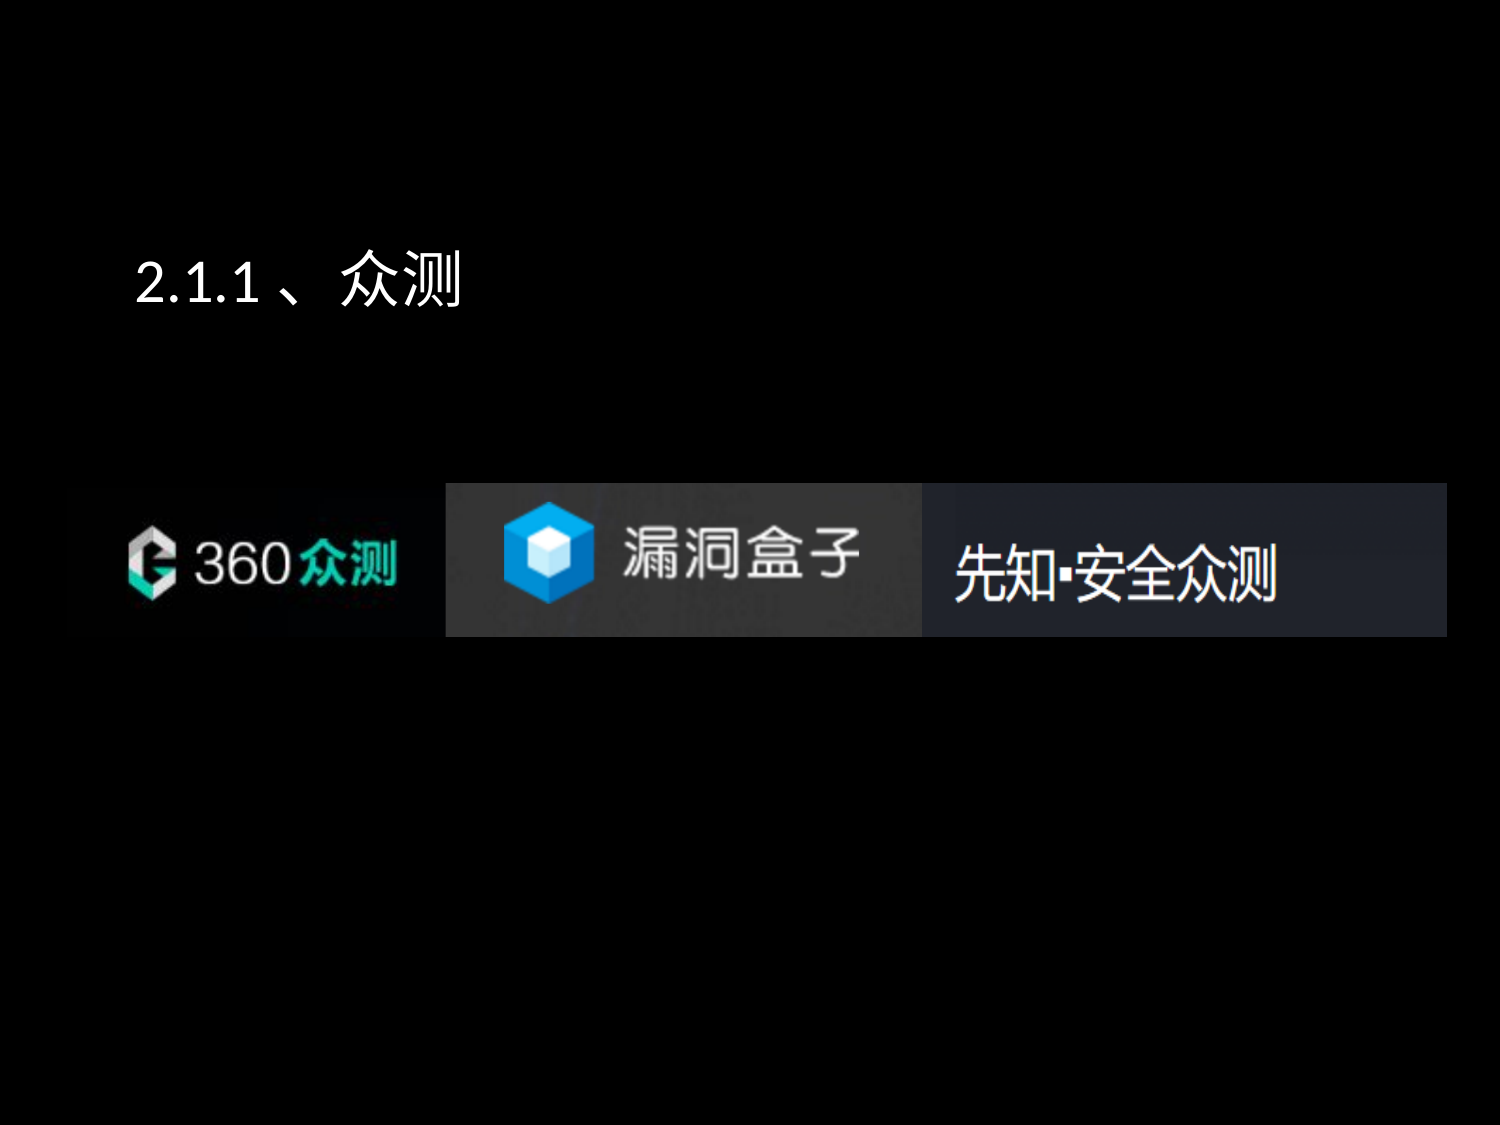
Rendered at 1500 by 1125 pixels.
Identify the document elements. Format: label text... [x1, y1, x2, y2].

text_box 2.1.1、众测 [119, 232, 1402, 488]
picture [67, 483, 1447, 637]
